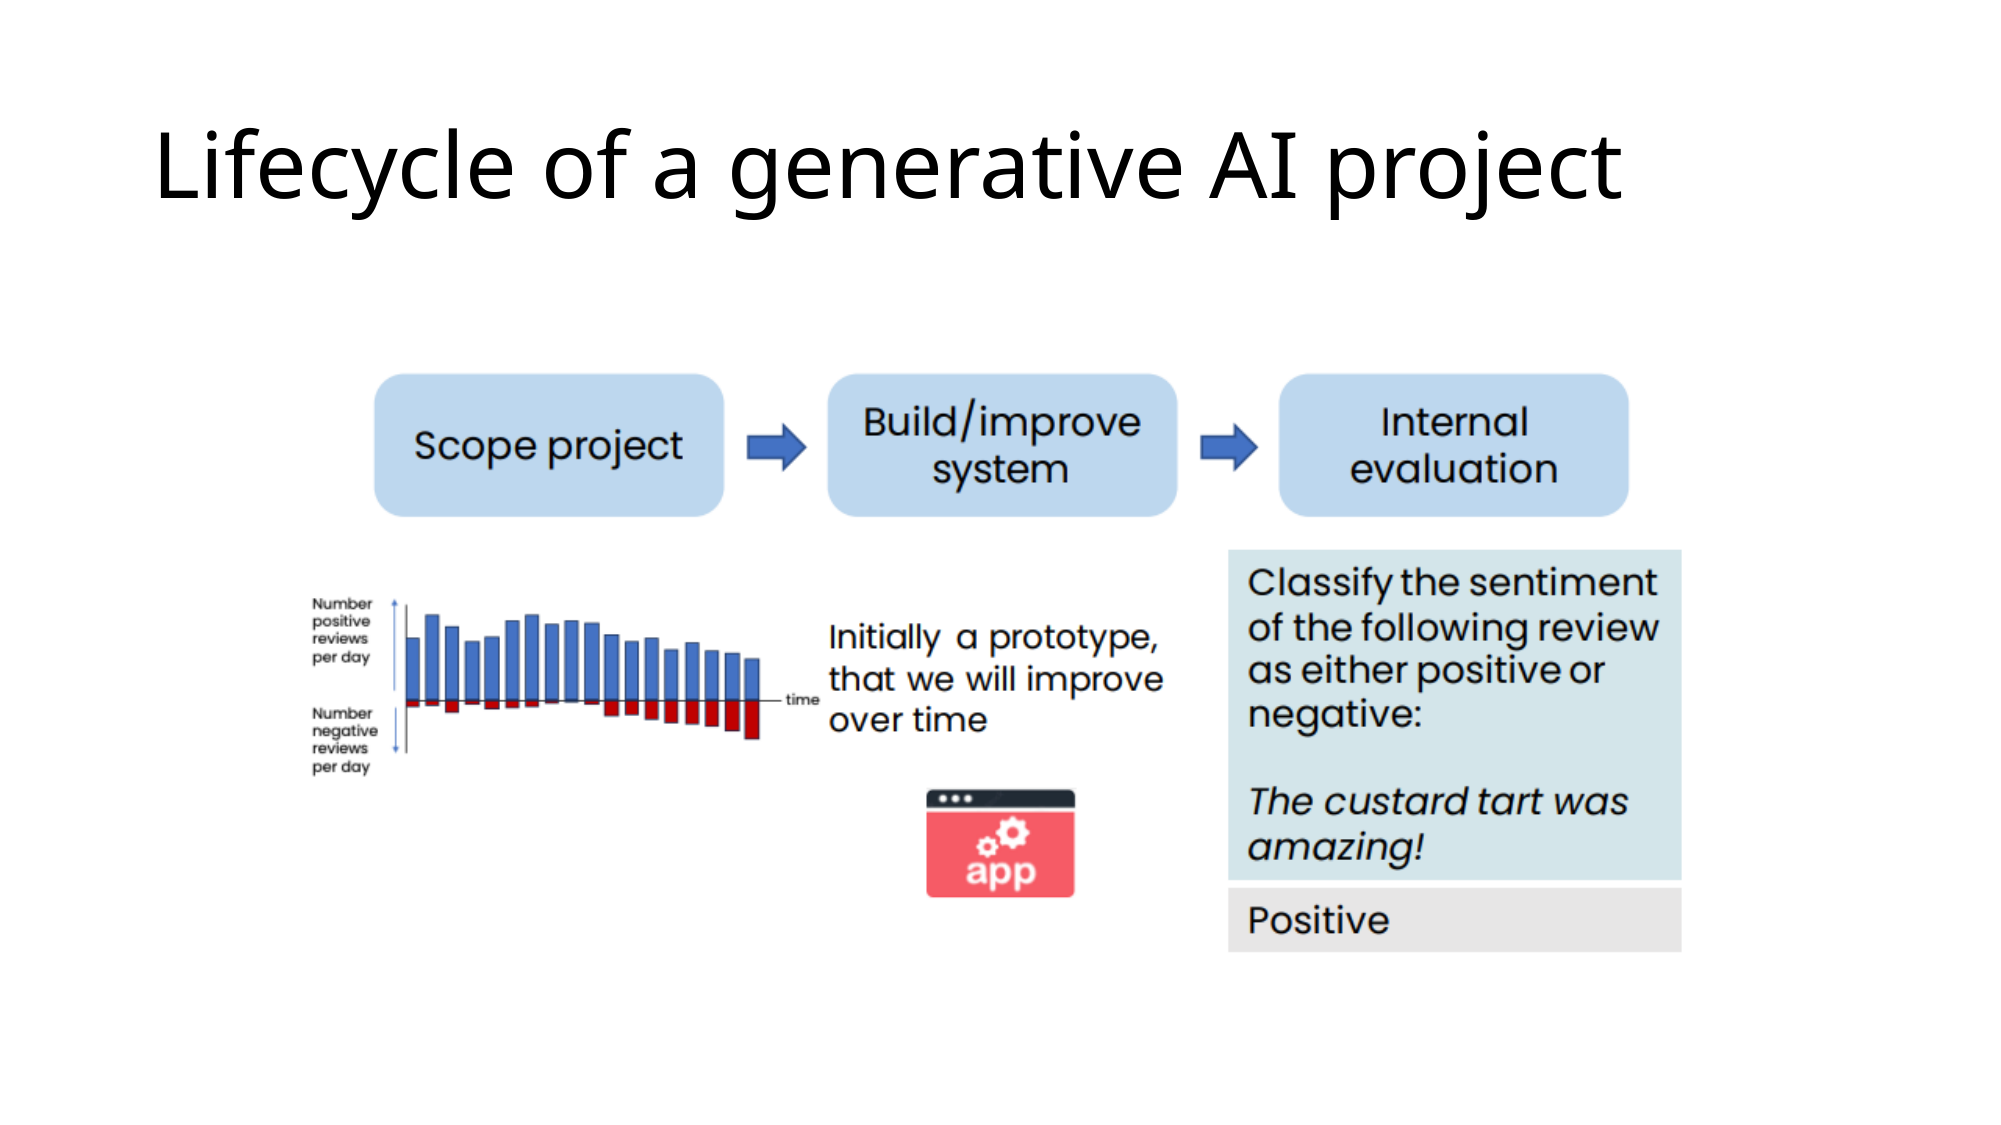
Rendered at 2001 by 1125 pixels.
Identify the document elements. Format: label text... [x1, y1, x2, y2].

title Lifecycle of a generative AI project [137, 59, 1863, 278]
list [303, 345, 1696, 968]
